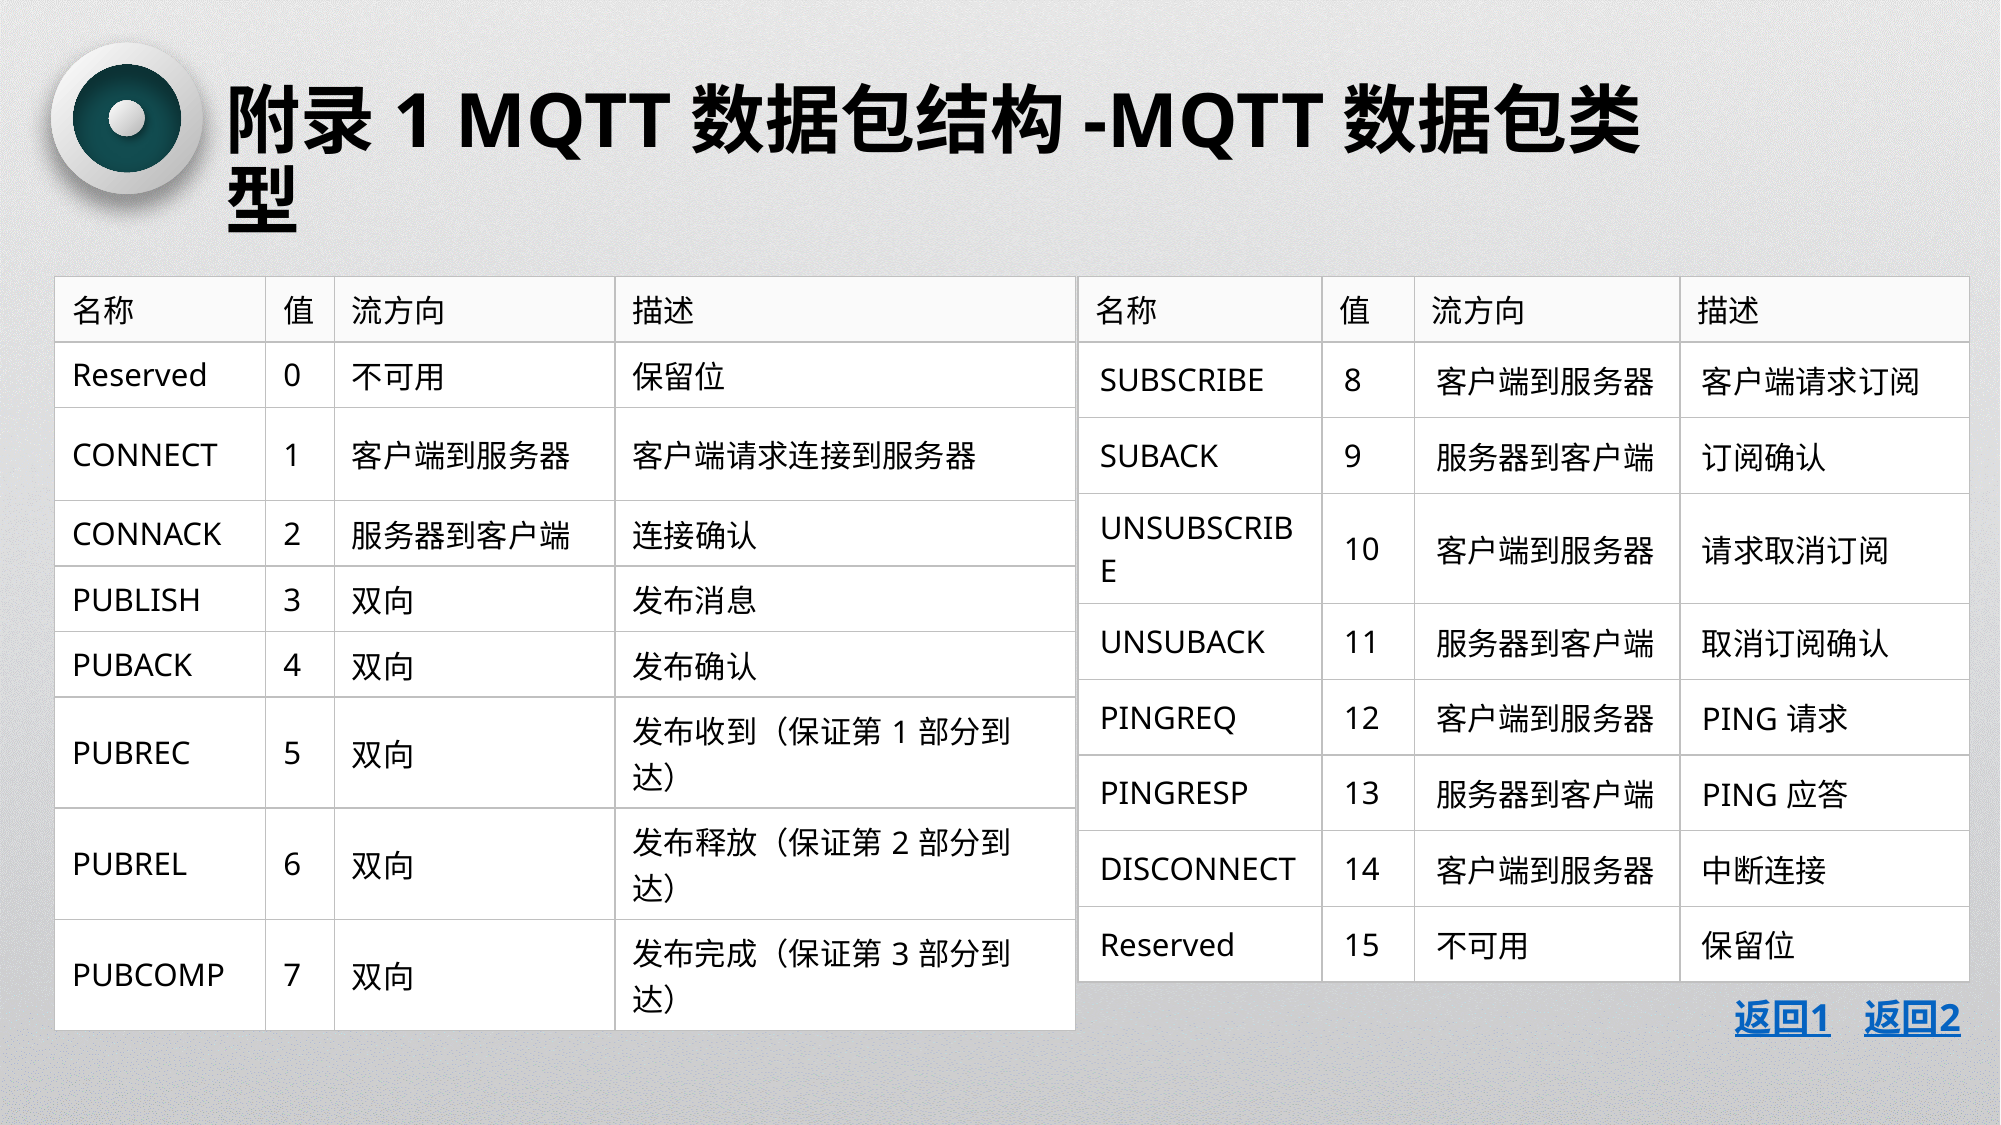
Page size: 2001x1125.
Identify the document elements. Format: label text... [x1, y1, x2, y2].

table_cell 0 [266, 343, 334, 407]
table_cell 13 [1323, 756, 1414, 830]
table_header 描述 [616, 277, 1075, 341]
table_cell 双向 [335, 809, 614, 919]
table_cell UNSUBACK [1079, 604, 1321, 679]
table_cell 双向 [335, 698, 614, 807]
table_cell PING应答 [1681, 756, 1969, 830]
table_cell 不可用 [335, 343, 614, 407]
table_cell 12 [1323, 680, 1414, 754]
table_cell 连接确认 [616, 501, 1075, 565]
table_cell 1 [266, 408, 334, 500]
table_cell SUBSCRIBE [1079, 343, 1321, 417]
table_cell 服务器到客户端 [1415, 604, 1679, 679]
table_header 流方向 [335, 277, 614, 341]
table_cell 不可用 [1415, 907, 1679, 981]
table_cell 客户端请求连接到服务器 [616, 408, 1075, 500]
table_cell 11 [1323, 604, 1414, 679]
table_cell 6 [266, 809, 334, 919]
table_cell 取消订阅确认 [1681, 604, 1969, 679]
table_cell 客户端到服务器 [1415, 831, 1679, 906]
table_cell 双向 [335, 632, 614, 696]
table_header 名称 [1079, 277, 1321, 341]
table_cell 8 [1323, 343, 1414, 417]
picture [0, 0, 2001, 1125]
table_cell PUBACK [55, 632, 265, 696]
table_cell 发布确认 [616, 632, 1075, 696]
table_header 名称 [55, 277, 265, 341]
table_cell 发布释放（保证第2部分到达） [616, 809, 1075, 919]
table_cell 订阅确认 [1681, 418, 1969, 493]
table_cell PINGREQ [1079, 680, 1321, 754]
table_cell CONNECT [55, 408, 265, 500]
table_cell 14 [1323, 831, 1414, 906]
table_cell 双向 [335, 567, 614, 631]
table_cell 3 [266, 567, 334, 631]
table_cell 2 [266, 501, 334, 565]
table_cell 10 [1323, 494, 1414, 603]
table_cell 客户端到服务器 [1415, 343, 1679, 417]
table_cell 5 [266, 698, 334, 807]
text_box 返回1 [1720, 970, 1847, 1056]
table_cell SUBACK [1079, 418, 1321, 493]
table_cell 发布消息 [616, 567, 1075, 631]
table_cell DISCONNECT [1079, 831, 1321, 906]
table_cell 客户端请求订阅 [1681, 343, 1969, 417]
table_cell 7 [266, 920, 334, 1030]
table_cell PUBCOMP [55, 920, 265, 1030]
table_cell 15 [1323, 907, 1414, 981]
table_header 值 [266, 277, 334, 341]
table_cell PING请求 [1681, 680, 1969, 754]
table_cell 保留位 [1681, 907, 1969, 981]
table_header 描述 [1681, 277, 1969, 341]
table_cell 4 [266, 632, 334, 696]
table_cell 客户端到服务器 [1415, 494, 1679, 603]
table_cell PUBREC [55, 698, 265, 807]
table_cell 服务器到客户端 [335, 501, 614, 565]
table_cell 双向 [335, 920, 614, 1030]
table_cell Reserved [1079, 907, 1321, 981]
table_cell PINGRESP [1079, 756, 1321, 830]
table_cell 9 [1323, 418, 1414, 493]
table_cell 服务器到客户端 [1415, 756, 1679, 830]
table_header 值 [1323, 277, 1414, 341]
table_cell UNSUBSCRIBE [1079, 494, 1321, 603]
table_cell 服务器到客户端 [1415, 418, 1679, 493]
table_cell 保留位 [616, 343, 1075, 407]
table_cell 中断连接 [1681, 831, 1969, 906]
table_cell PUBREL [55, 809, 265, 919]
table_cell PUBLISH [55, 567, 265, 631]
text_box 返回2 [1849, 970, 1976, 1056]
table_cell 请求取消订阅 [1681, 494, 1969, 603]
table_cell 客户端到服务器 [1415, 680, 1679, 754]
table_header 流方向 [1415, 277, 1679, 341]
list 附录1 MQTT数据包结构-MQTT数据包类型 [210, 75, 1670, 173]
table_cell Reserved [55, 343, 265, 407]
table_cell CONNACK [55, 501, 265, 565]
table_cell 发布收到（保证第1部分到达） [616, 698, 1075, 807]
table_cell 发布完成（保证第3部分到达） [616, 920, 1075, 1030]
table_cell 客户端到服务器 [335, 408, 614, 500]
